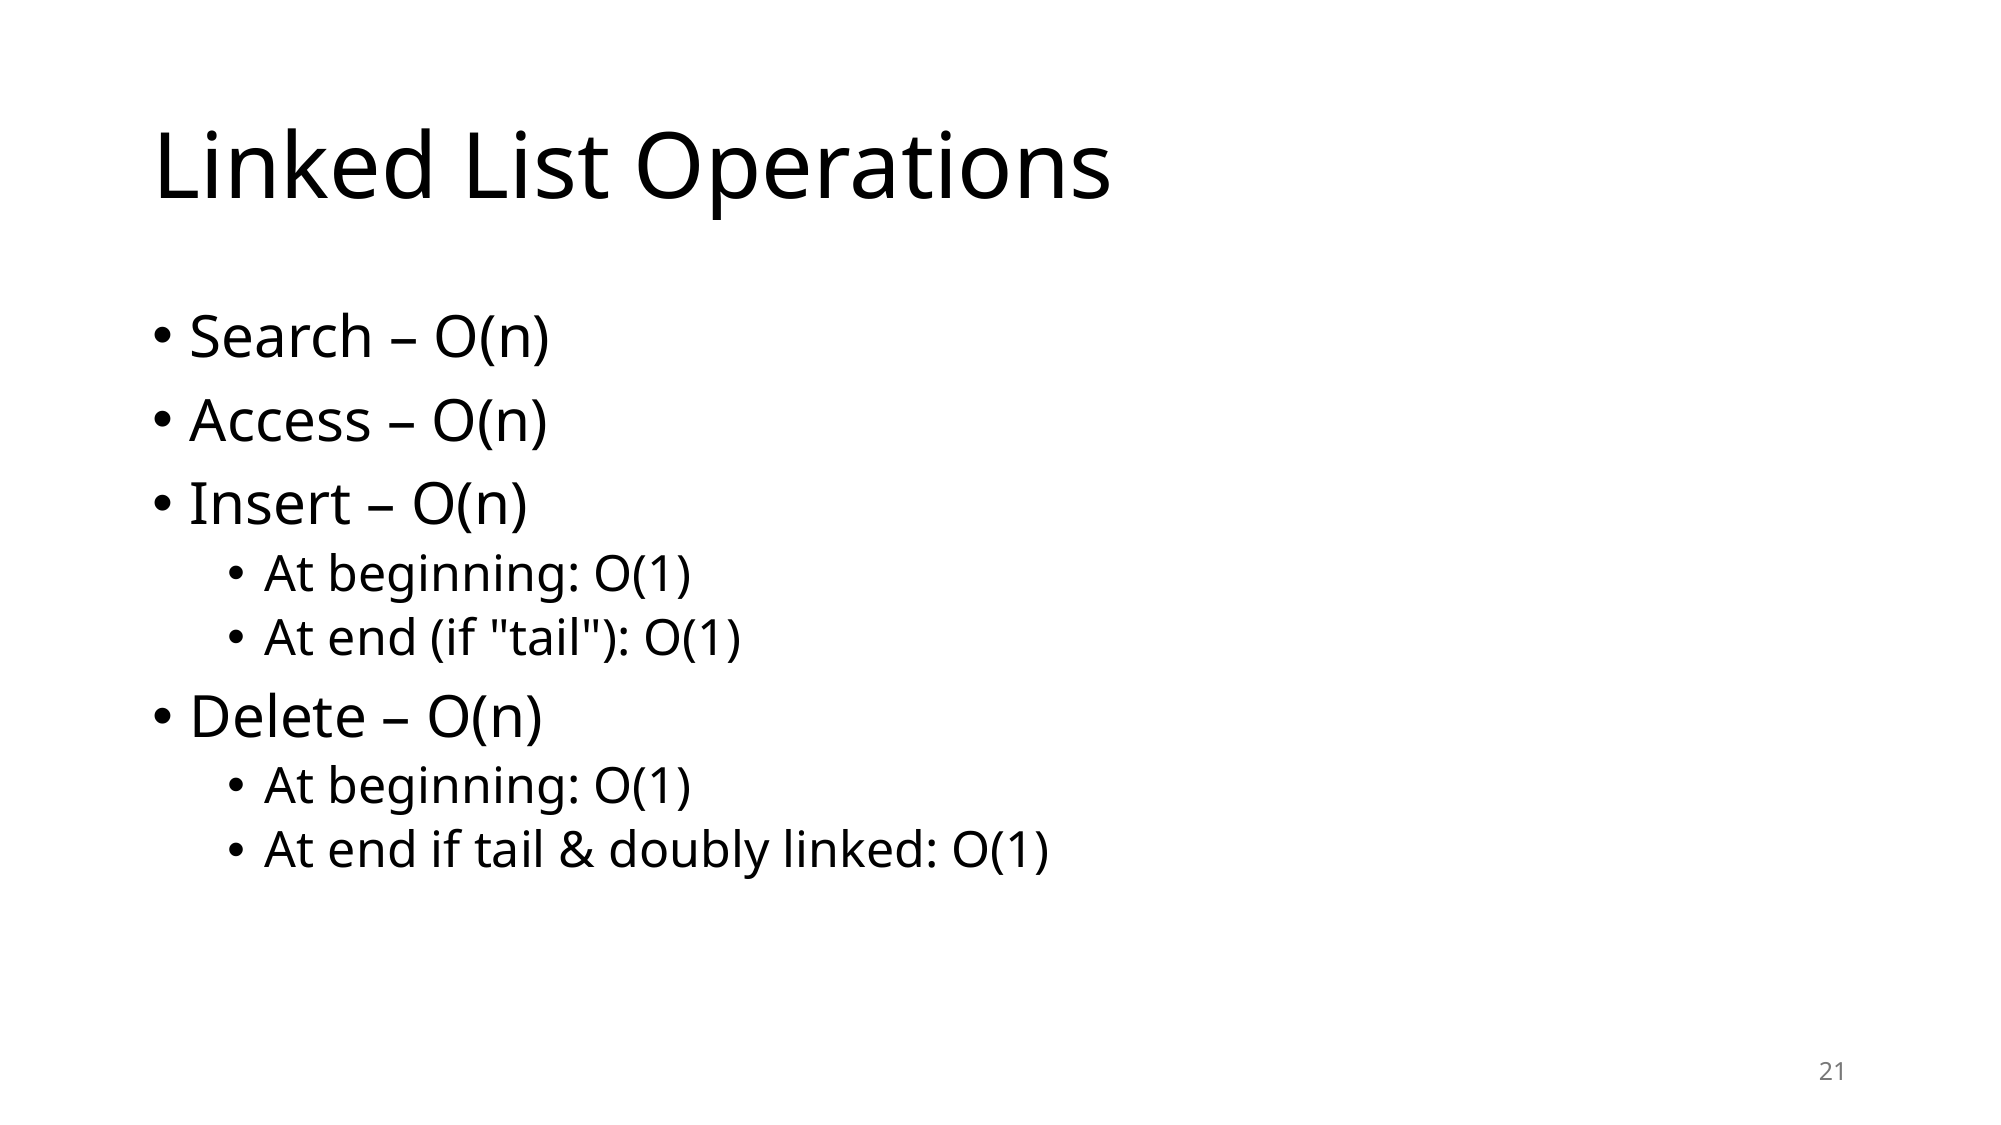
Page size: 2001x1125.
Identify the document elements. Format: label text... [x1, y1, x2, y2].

slide_number 21 [1412, 1042, 1863, 1103]
list Search – O(n) Access – O(n) Insert – O(n) At beginning: O(1) At end (if "tail"): O(1) Delete – O(n) At beginning: O(1) At end if tail & doubly linked: O(1) [137, 299, 1863, 1014]
title Linked List Operations [137, 59, 1863, 278]
